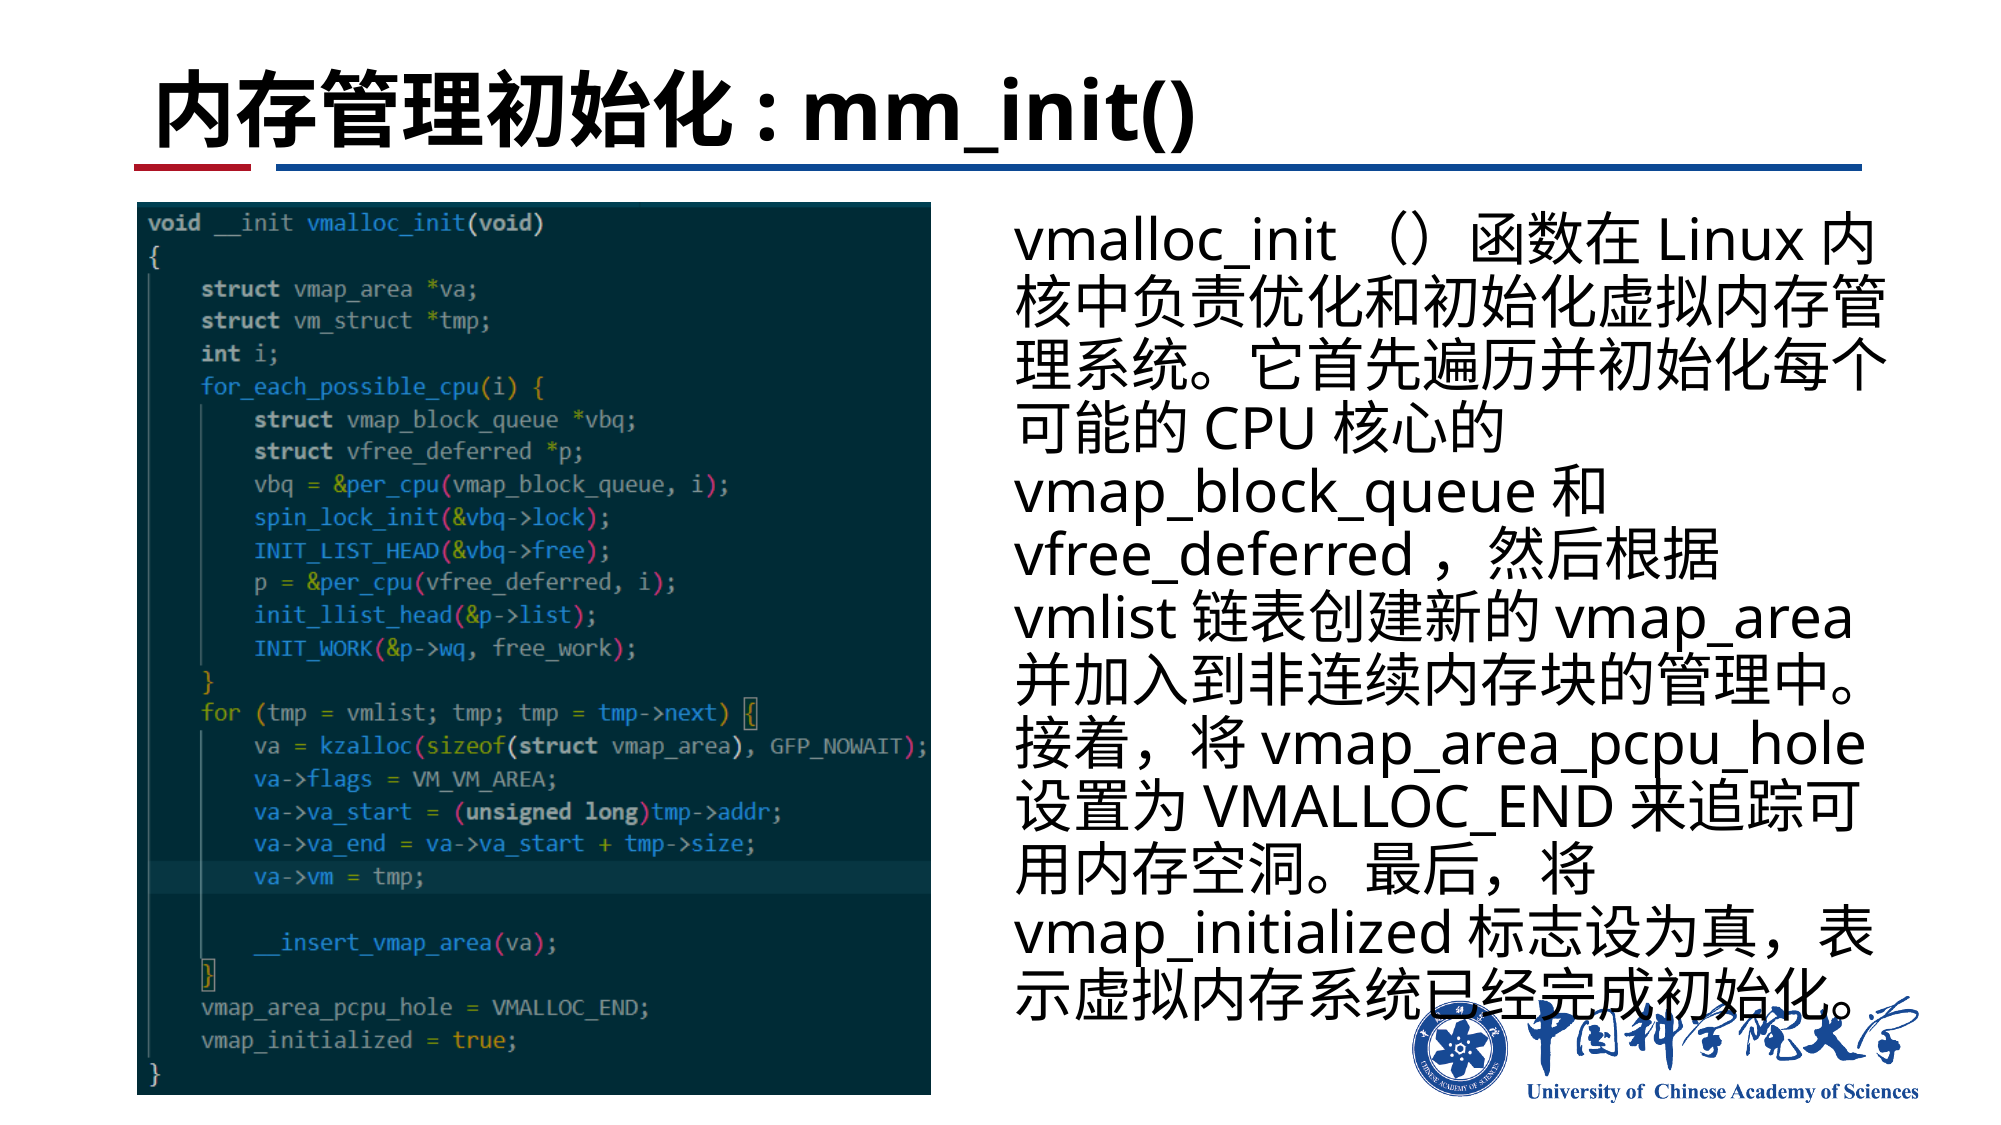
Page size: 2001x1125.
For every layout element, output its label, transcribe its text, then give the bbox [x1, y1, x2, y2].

picture [268, 544, 280, 558]
picture [148, 274, 931, 1057]
picture [388, 377, 392, 394]
picture [470, 213, 476, 236]
picture [693, 742, 698, 753]
title 内存管理初始化: mm_init() [137, 0, 1863, 165]
picture [429, 410, 437, 427]
picture [432, 644, 464, 660]
picture [455, 285, 465, 296]
picture [338, 544, 345, 558]
picture [381, 219, 385, 230]
picture [534, 572, 545, 589]
picture [600, 1000, 610, 1015]
picture [308, 219, 346, 230]
picture [261, 513, 280, 530]
picture [320, 641, 339, 655]
picture [348, 544, 359, 558]
picture [673, 709, 683, 720]
picture [202, 959, 215, 991]
picture [666, 709, 670, 720]
picture [589, 619, 595, 627]
picture [230, 383, 239, 394]
picture [267, 443, 279, 459]
picture [506, 442, 531, 459]
picture [520, 475, 531, 492]
picture [282, 1003, 293, 1015]
picture [507, 415, 518, 427]
picture [401, 998, 425, 1015]
picture [308, 840, 319, 851]
picture [546, 513, 564, 525]
picture [547, 442, 556, 450]
picture [376, 703, 381, 720]
picture [257, 349, 265, 361]
picture [336, 742, 344, 753]
picture [468, 316, 479, 333]
picture [376, 1036, 385, 1048]
picture [269, 742, 279, 753]
picture [329, 578, 338, 589]
picture [721, 703, 728, 726]
picture [466, 939, 471, 949]
picture [379, 808, 385, 819]
picture [535, 475, 544, 492]
picture [452, 508, 466, 525]
picture [334, 475, 365, 497]
picture [416, 572, 424, 595]
picture [467, 508, 491, 525]
picture [258, 641, 266, 655]
picture [362, 442, 371, 459]
picture [413, 544, 429, 557]
picture [203, 1036, 235, 1048]
picture [322, 578, 326, 595]
picture [575, 475, 585, 492]
picture [202, 345, 226, 361]
picture [338, 1036, 346, 1048]
picture [472, 841, 478, 848]
picture [296, 377, 306, 394]
picture [468, 383, 477, 394]
picture [362, 641, 371, 655]
picture [1908, 996, 1919, 1103]
picture [282, 383, 286, 394]
picture [203, 671, 213, 694]
picture [427, 442, 452, 459]
picture [348, 742, 358, 753]
picture [480, 840, 491, 851]
picture [447, 606, 451, 622]
picture [535, 836, 542, 850]
picture [395, 578, 399, 589]
picture [441, 285, 452, 296]
picture [363, 316, 385, 328]
picture [641, 802, 648, 825]
picture [342, 383, 346, 394]
picture [232, 1036, 253, 1053]
picture [600, 578, 604, 589]
picture [362, 1003, 381, 1020]
picture [906, 736, 913, 759]
picture [521, 415, 531, 427]
picture [538, 216, 542, 233]
picture [613, 1000, 638, 1015]
picture [322, 508, 331, 525]
picture [602, 521, 608, 529]
picture [521, 938, 531, 950]
picture [441, 312, 451, 328]
picture [203, 1003, 235, 1015]
picture [684, 841, 690, 848]
picture [203, 316, 213, 328]
picture [428, 311, 437, 320]
picture [467, 447, 491, 459]
picture [507, 938, 518, 950]
picture [268, 775, 279, 786]
picture [308, 1032, 319, 1048]
picture [308, 808, 319, 819]
picture [606, 572, 610, 589]
picture [374, 939, 405, 950]
picture [461, 383, 465, 394]
picture [414, 383, 418, 394]
picture [440, 939, 459, 950]
picture [232, 1003, 253, 1020]
picture [575, 605, 582, 628]
picture [414, 480, 425, 497]
picture [296, 709, 300, 726]
picture [297, 806, 306, 816]
picture [798, 739, 809, 753]
picture [189, 213, 200, 230]
picture [509, 1044, 515, 1052]
picture [467, 578, 491, 589]
picture [254, 808, 266, 819]
picture [388, 316, 398, 328]
picture [430, 544, 439, 558]
picture [295, 316, 321, 328]
picture [428, 219, 432, 230]
picture [522, 545, 530, 558]
picture [388, 285, 399, 296]
picture [507, 808, 518, 819]
picture [495, 808, 505, 819]
picture [589, 541, 595, 563]
picture [388, 416, 393, 433]
picture [668, 488, 674, 496]
picture [428, 481, 438, 492]
picture [494, 772, 518, 786]
picture [627, 482, 636, 492]
picture [309, 1003, 319, 1015]
picture [336, 939, 345, 950]
picture [271, 705, 275, 720]
picture [533, 709, 552, 726]
picture [747, 848, 753, 855]
picture [273, 808, 279, 819]
picture [507, 572, 518, 589]
picture [417, 513, 423, 525]
picture [402, 578, 412, 589]
picture [456, 802, 464, 825]
picture [547, 738, 597, 753]
picture [153, 259, 159, 269]
picture [469, 652, 475, 660]
picture [469, 410, 478, 427]
picture [692, 709, 702, 720]
picture [443, 508, 450, 530]
picture [521, 742, 531, 753]
picture [602, 554, 608, 562]
picture [421, 939, 425, 950]
picture [340, 641, 358, 655]
picture [285, 544, 291, 558]
picture [534, 415, 558, 427]
picture [405, 939, 418, 955]
picture [575, 836, 582, 850]
picture [329, 383, 339, 394]
picture [509, 377, 516, 400]
picture [414, 772, 439, 786]
picture [214, 708, 240, 720]
picture [402, 480, 409, 491]
picture [587, 578, 597, 589]
picture [388, 544, 399, 558]
picture [771, 740, 776, 753]
picture [600, 638, 610, 655]
picture [630, 480, 637, 486]
picture [320, 939, 325, 949]
picture [441, 383, 446, 394]
picture [285, 641, 291, 655]
picture [270, 1036, 279, 1048]
picture [732, 840, 741, 851]
picture [600, 410, 624, 433]
picture [534, 772, 545, 786]
picture [721, 488, 727, 496]
picture [362, 508, 371, 524]
picture [759, 808, 769, 819]
picture [337, 316, 346, 328]
picture [297, 773, 306, 783]
picture [655, 572, 662, 595]
picture [282, 415, 306, 427]
picture [547, 480, 570, 492]
picture [386, 638, 399, 656]
picture [374, 578, 379, 589]
picture [395, 742, 406, 753]
picture [309, 443, 332, 459]
picture [257, 703, 264, 726]
picture [205, 377, 209, 393]
picture [559, 1000, 584, 1015]
picture [466, 605, 484, 627]
picture [428, 611, 445, 622]
picture [718, 802, 756, 819]
picture [506, 215, 518, 230]
picture [256, 447, 266, 459]
picture [709, 839, 715, 851]
picture [653, 742, 658, 759]
picture [301, 513, 306, 524]
picture [574, 410, 583, 419]
picture [440, 1003, 452, 1012]
picture [612, 709, 629, 725]
picture [306, 572, 319, 590]
picture [282, 447, 306, 459]
picture [388, 1031, 412, 1048]
picture [228, 345, 240, 361]
picture [441, 574, 451, 589]
picture [350, 1031, 358, 1048]
picture [466, 742, 484, 753]
picture [453, 772, 479, 786]
picture [720, 839, 729, 851]
picture [275, 383, 279, 394]
picture [281, 709, 293, 720]
picture [494, 546, 504, 563]
list vmalloc_init（）函数在Linux内核中负责优化和初始化虚拟内存管理系统。它首先遍历并初始化每个可能的CPU核心的vmap_block_queue和vfree_deferred，然后根据vmlist链表创建新的vmap_area并加入到非连续内存块的管理中。接着，将vmap_area_pcpu_hole设置为VMALLOC_END来追踪可用内存空洞。最后，将vmap_initialized标志设为真，表示虚拟内存系统已经完成初始化。 [999, 202, 1908, 1125]
picture [256, 219, 260, 230]
picture [255, 840, 266, 851]
picture [229, 281, 279, 296]
picture [485, 611, 491, 622]
picture [479, 219, 491, 230]
picture [311, 769, 318, 786]
picture [629, 652, 634, 660]
picture [455, 742, 464, 753]
picture [321, 411, 332, 427]
picture [363, 804, 367, 819]
picture [348, 578, 353, 589]
picture [335, 1003, 346, 1020]
picture [150, 219, 174, 230]
picture [402, 644, 411, 661]
picture [454, 383, 458, 399]
picture [547, 802, 571, 819]
picture [467, 1036, 491, 1048]
picture [401, 285, 412, 296]
picture [302, 709, 306, 720]
picture [706, 742, 717, 753]
picture [452, 541, 466, 558]
picture [402, 544, 410, 558]
picture [560, 447, 571, 464]
picture [295, 1003, 306, 1012]
picture [322, 808, 332, 819]
picture [256, 475, 292, 497]
picture [483, 480, 491, 492]
picture [615, 638, 622, 661]
picture [297, 641, 305, 655]
picture [388, 808, 393, 819]
picture [322, 383, 326, 399]
picture [641, 1011, 647, 1019]
picture [348, 312, 358, 328]
picture [256, 415, 266, 427]
picture [375, 285, 380, 296]
picture [633, 709, 637, 720]
picture [533, 737, 544, 753]
picture [494, 480, 505, 497]
picture [453, 316, 465, 328]
picture [551, 839, 564, 851]
picture [456, 605, 463, 628]
picture [352, 786, 359, 792]
picture [395, 383, 399, 394]
picture [494, 513, 504, 530]
picture [824, 739, 842, 753]
picture [296, 285, 332, 296]
picture [494, 638, 505, 655]
picture [322, 840, 332, 851]
picture [363, 1036, 372, 1048]
picture [429, 510, 437, 524]
picture [680, 808, 690, 824]
picture [496, 382, 503, 394]
picture [467, 541, 491, 558]
picture [535, 933, 542, 955]
picture [496, 933, 502, 955]
picture [487, 736, 505, 753]
picture [845, 739, 877, 753]
picture [445, 839, 452, 851]
picture [401, 312, 411, 328]
picture [520, 213, 531, 230]
picture [214, 383, 219, 394]
picture [388, 219, 392, 230]
picture [202, 703, 213, 720]
picture [414, 410, 425, 427]
picture [719, 742, 730, 753]
picture [693, 480, 703, 492]
picture [203, 285, 213, 296]
picture [255, 742, 266, 753]
picture [587, 415, 597, 427]
picture [613, 742, 650, 753]
picture [613, 480, 624, 492]
picture [362, 285, 372, 296]
picture [487, 939, 491, 950]
picture [493, 219, 505, 230]
picture [599, 808, 638, 825]
picture [481, 808, 491, 819]
picture [628, 836, 635, 851]
picture [268, 641, 280, 655]
picture [454, 480, 484, 492]
picture [309, 415, 319, 427]
picture [494, 415, 504, 432]
picture [215, 281, 226, 296]
picture [586, 802, 597, 819]
picture [443, 475, 450, 497]
picture [427, 578, 439, 589]
picture [427, 840, 438, 851]
picture [679, 742, 690, 753]
picture [366, 480, 385, 491]
picture [441, 415, 464, 427]
picture [376, 638, 384, 661]
picture [467, 709, 491, 726]
picture [547, 546, 557, 557]
picture [215, 312, 226, 328]
picture [640, 480, 663, 492]
picture [508, 644, 512, 655]
picture [348, 709, 373, 720]
picture [153, 246, 160, 256]
picture [453, 1032, 464, 1048]
picture [520, 808, 544, 825]
picture [285, 513, 291, 525]
picture [335, 285, 340, 302]
picture [416, 736, 424, 759]
picture [664, 808, 677, 819]
picture [273, 839, 279, 851]
picture [734, 736, 741, 759]
picture [369, 834, 384, 851]
picture [669, 586, 674, 594]
picture [638, 839, 663, 856]
picture [708, 475, 714, 497]
picture [481, 377, 489, 400]
picture [388, 447, 412, 459]
picture [546, 578, 571, 589]
picture [428, 742, 438, 753]
picture [429, 997, 438, 1015]
picture [548, 1000, 557, 1015]
picture [334, 775, 351, 791]
picture [229, 312, 279, 328]
picture [267, 411, 279, 427]
picture [256, 578, 260, 595]
picture [575, 455, 581, 463]
picture [455, 442, 463, 459]
picture [263, 579, 267, 589]
picture [322, 736, 331, 753]
picture [348, 447, 359, 459]
picture [443, 541, 450, 563]
picture [589, 508, 595, 530]
picture [494, 839, 504, 851]
picture [536, 508, 543, 525]
picture [521, 578, 531, 589]
picture [282, 1036, 293, 1048]
picture [152, 1064, 157, 1086]
picture [509, 736, 516, 759]
picture [554, 709, 558, 720]
picture [271, 1003, 279, 1015]
picture [388, 578, 392, 595]
picture [521, 644, 544, 655]
picture [342, 285, 346, 296]
picture [708, 806, 717, 819]
picture [563, 546, 576, 557]
picture [254, 775, 266, 786]
picture [403, 709, 412, 720]
picture [334, 513, 352, 525]
picture [176, 215, 187, 230]
picture [351, 213, 355, 230]
picture [362, 840, 366, 850]
picture [494, 447, 505, 459]
picture [393, 415, 399, 426]
picture [522, 512, 530, 525]
picture [467, 808, 478, 819]
picture [493, 1000, 543, 1015]
picture [428, 279, 437, 288]
picture [403, 804, 407, 819]
picture [402, 606, 418, 622]
picture [559, 644, 575, 655]
picture [391, 513, 397, 525]
picture [574, 508, 582, 524]
picture [575, 644, 592, 655]
picture [534, 377, 542, 400]
picture [744, 698, 757, 730]
picture [296, 1036, 305, 1048]
picture [387, 743, 391, 753]
picture [375, 447, 385, 459]
picture [407, 513, 412, 524]
picture [323, 1036, 332, 1048]
picture [454, 578, 465, 589]
picture [494, 1036, 505, 1048]
picture [322, 544, 331, 558]
picture [254, 383, 259, 393]
picture [268, 611, 279, 622]
picture [302, 939, 306, 950]
picture [600, 480, 610, 497]
picture [258, 544, 266, 558]
picture [348, 415, 385, 427]
